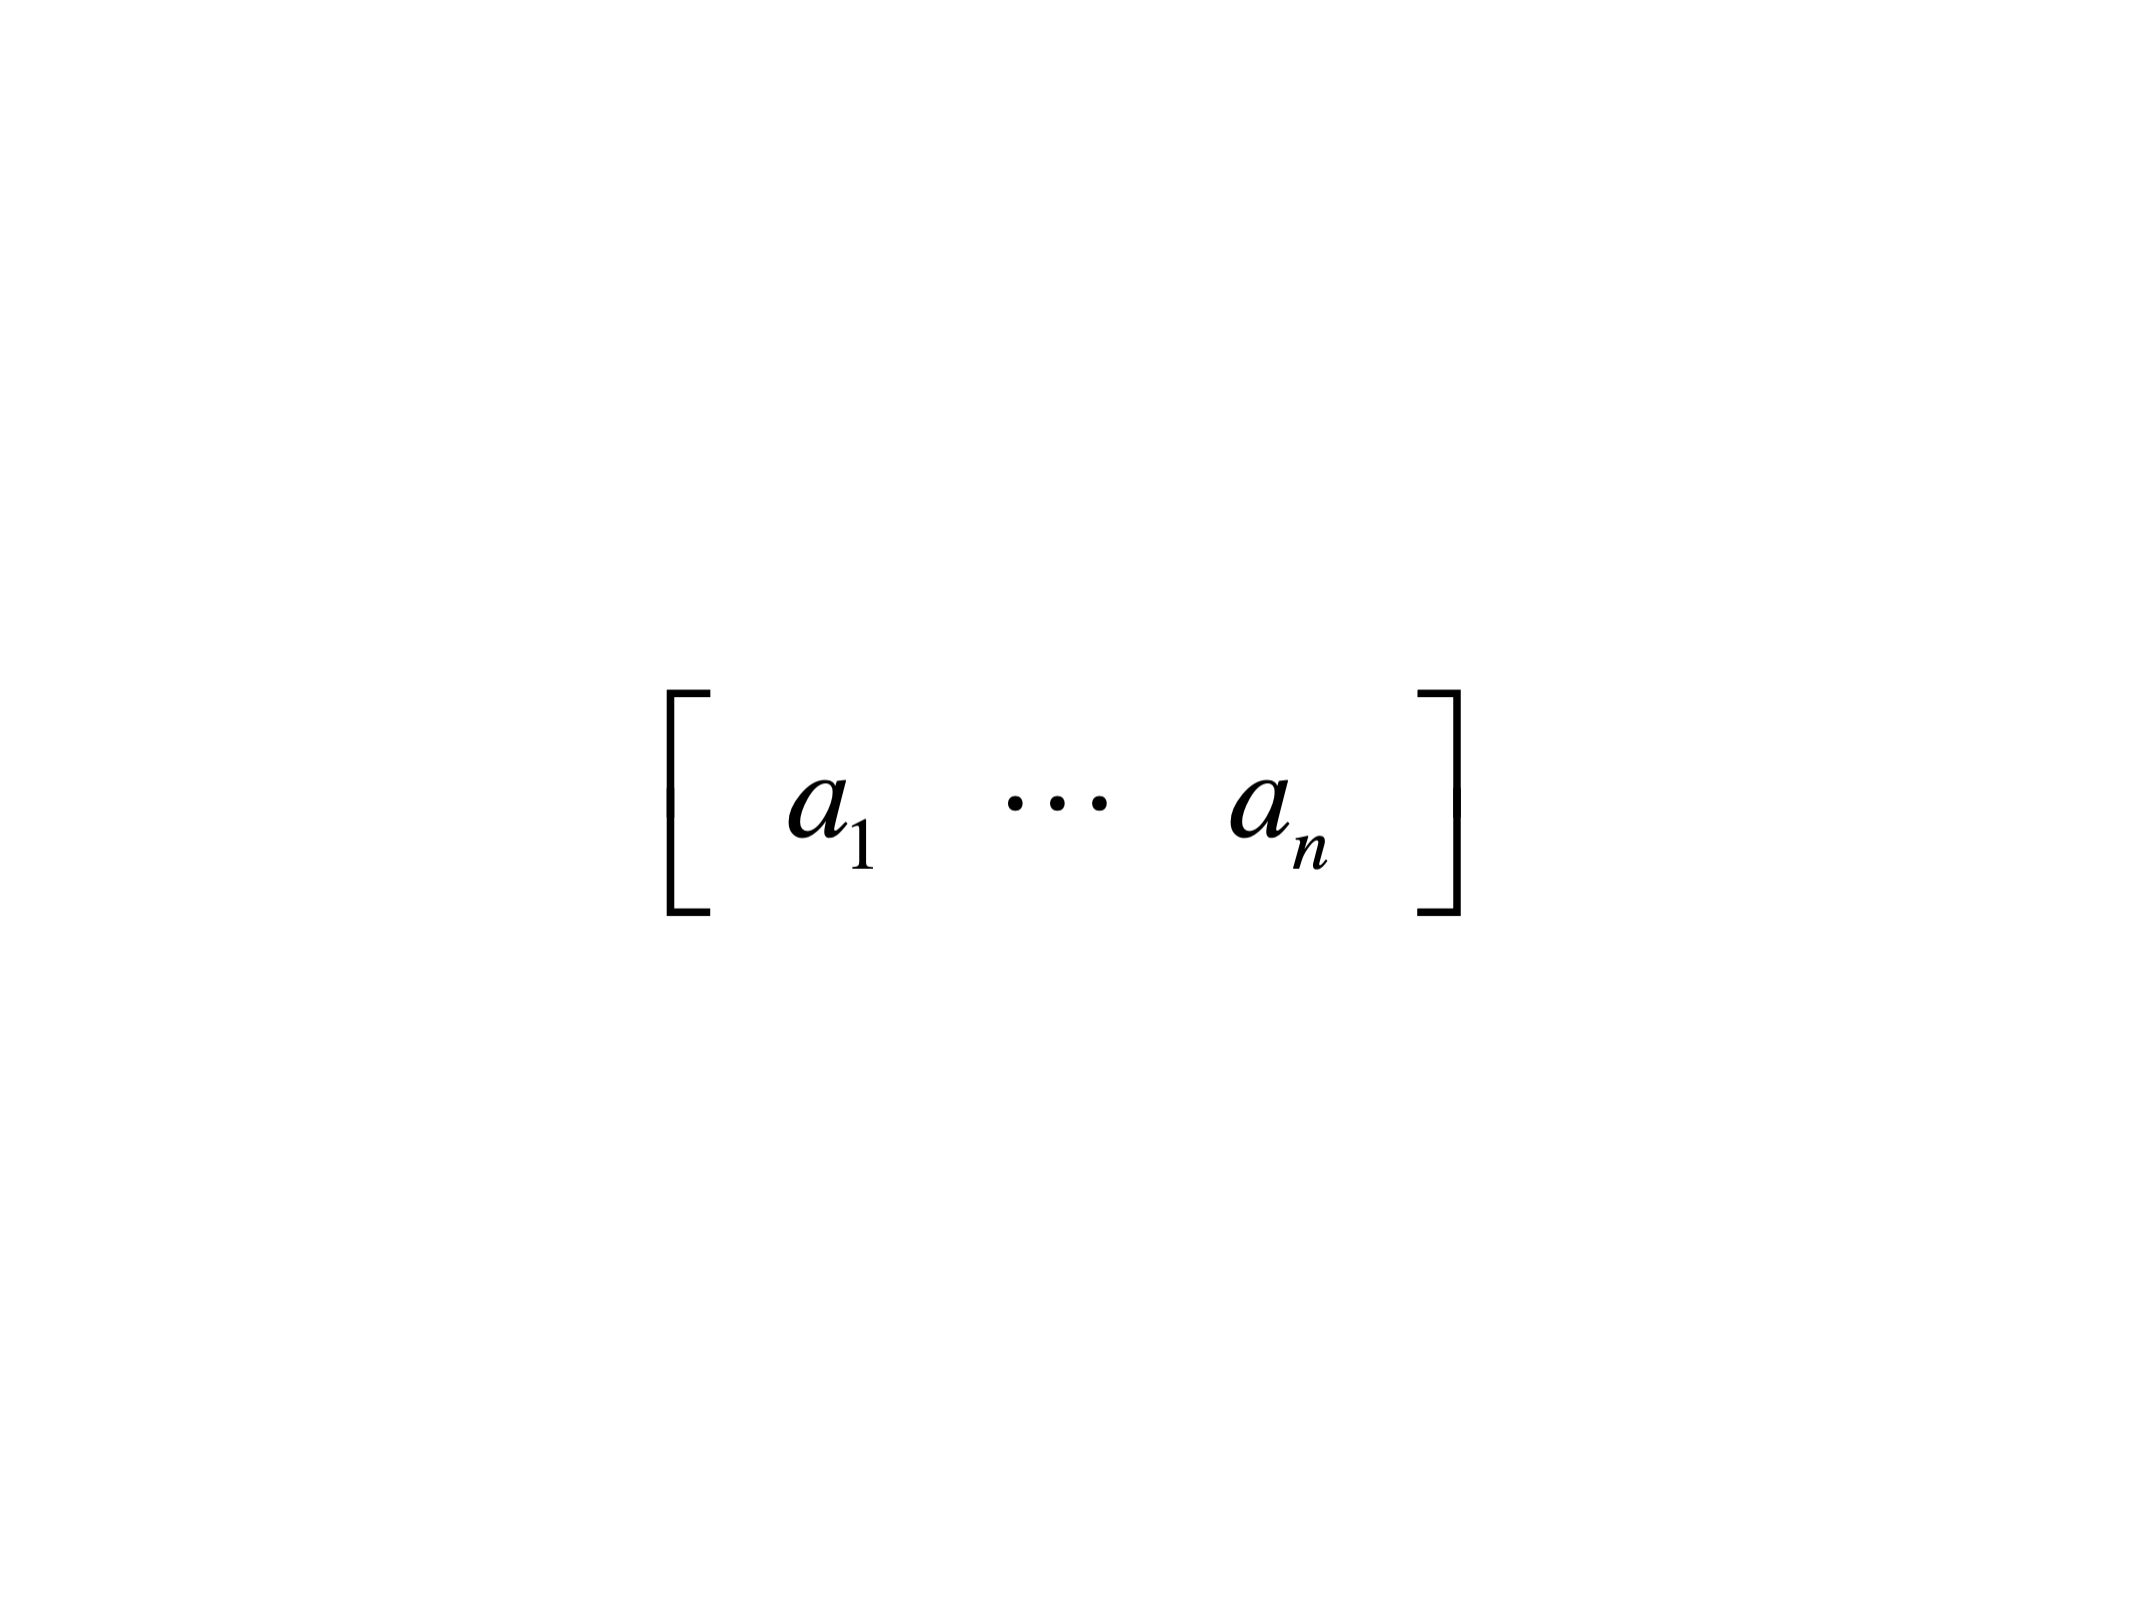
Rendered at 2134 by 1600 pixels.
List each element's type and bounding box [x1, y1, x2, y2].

picture [645, 657, 1488, 943]
